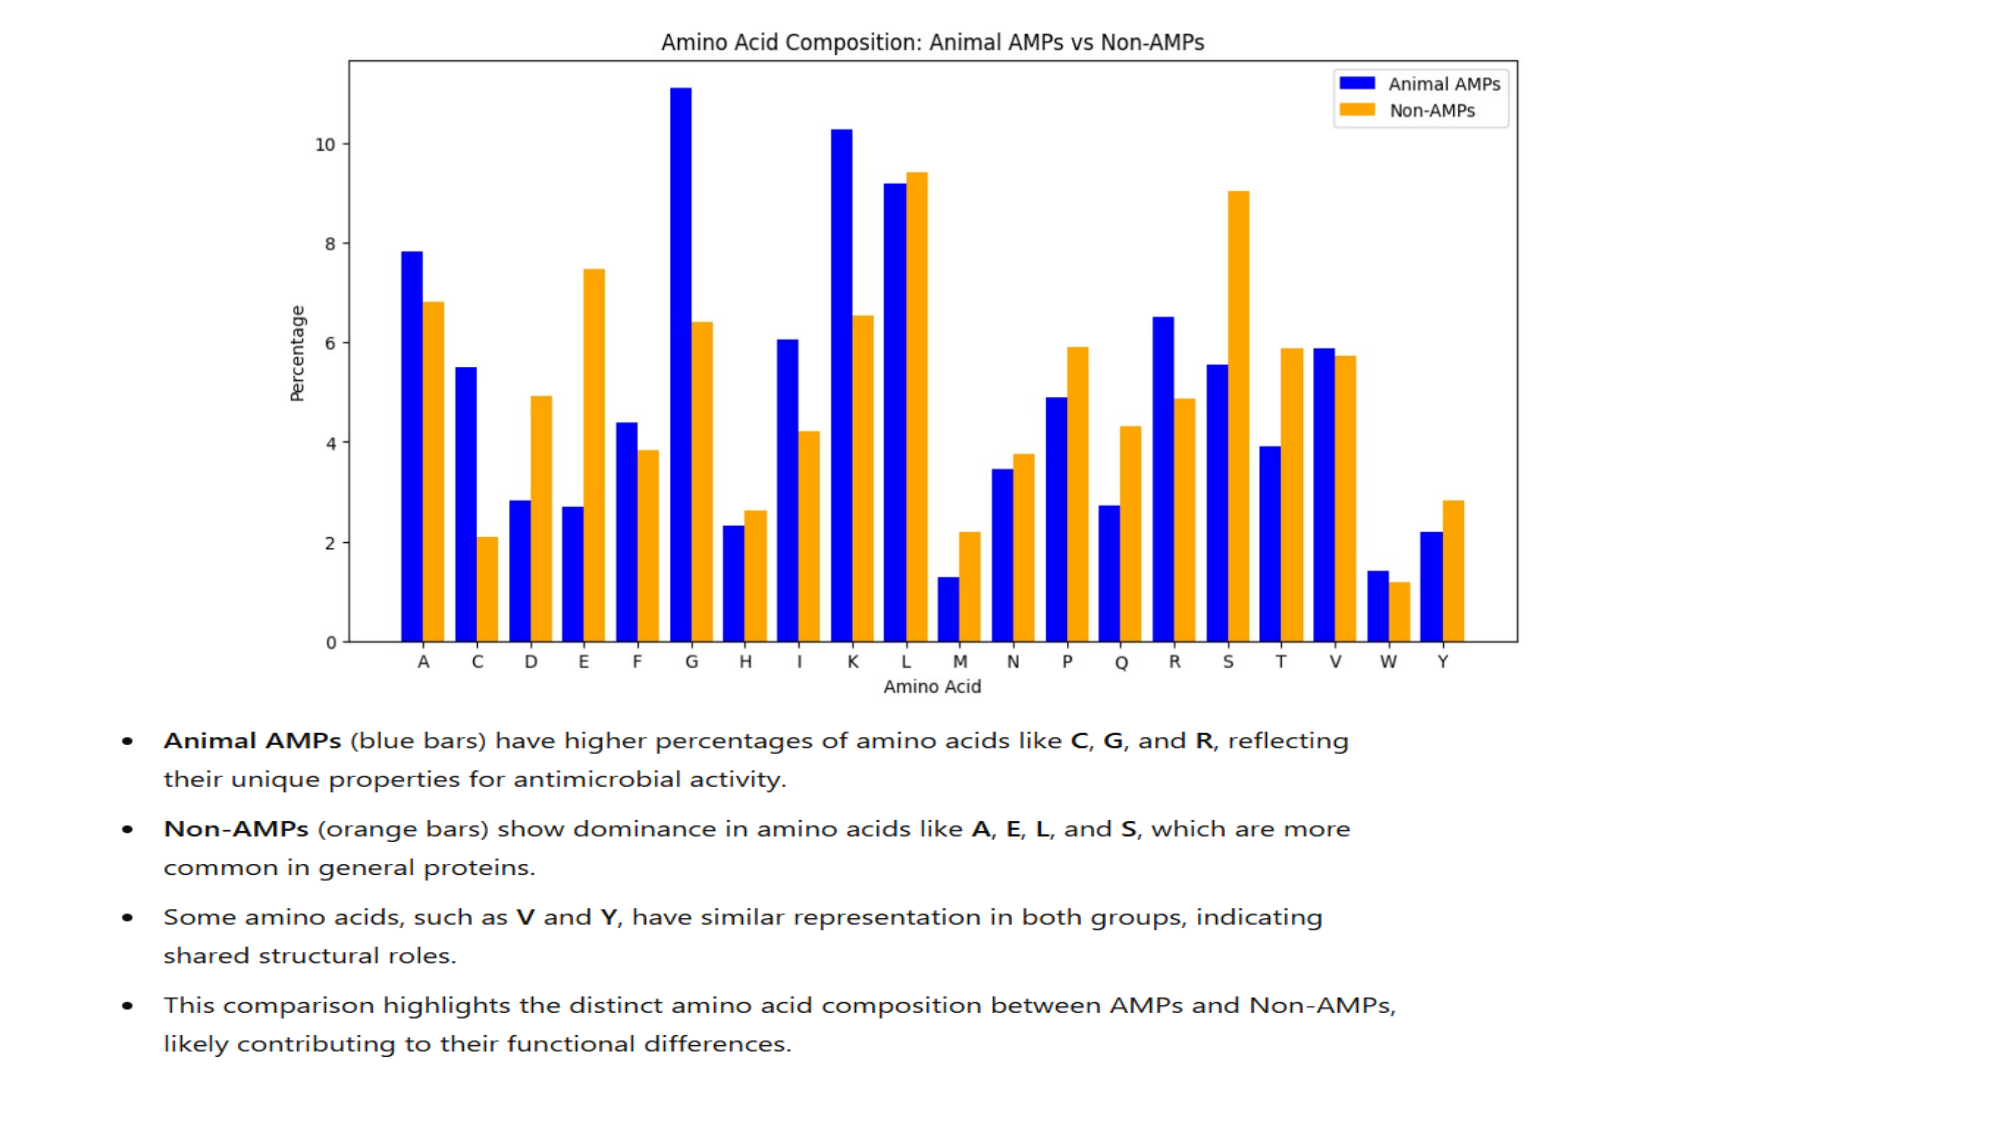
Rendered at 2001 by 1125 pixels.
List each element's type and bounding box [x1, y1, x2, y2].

picture [71, 713, 1473, 1067]
list [276, 25, 1656, 714]
